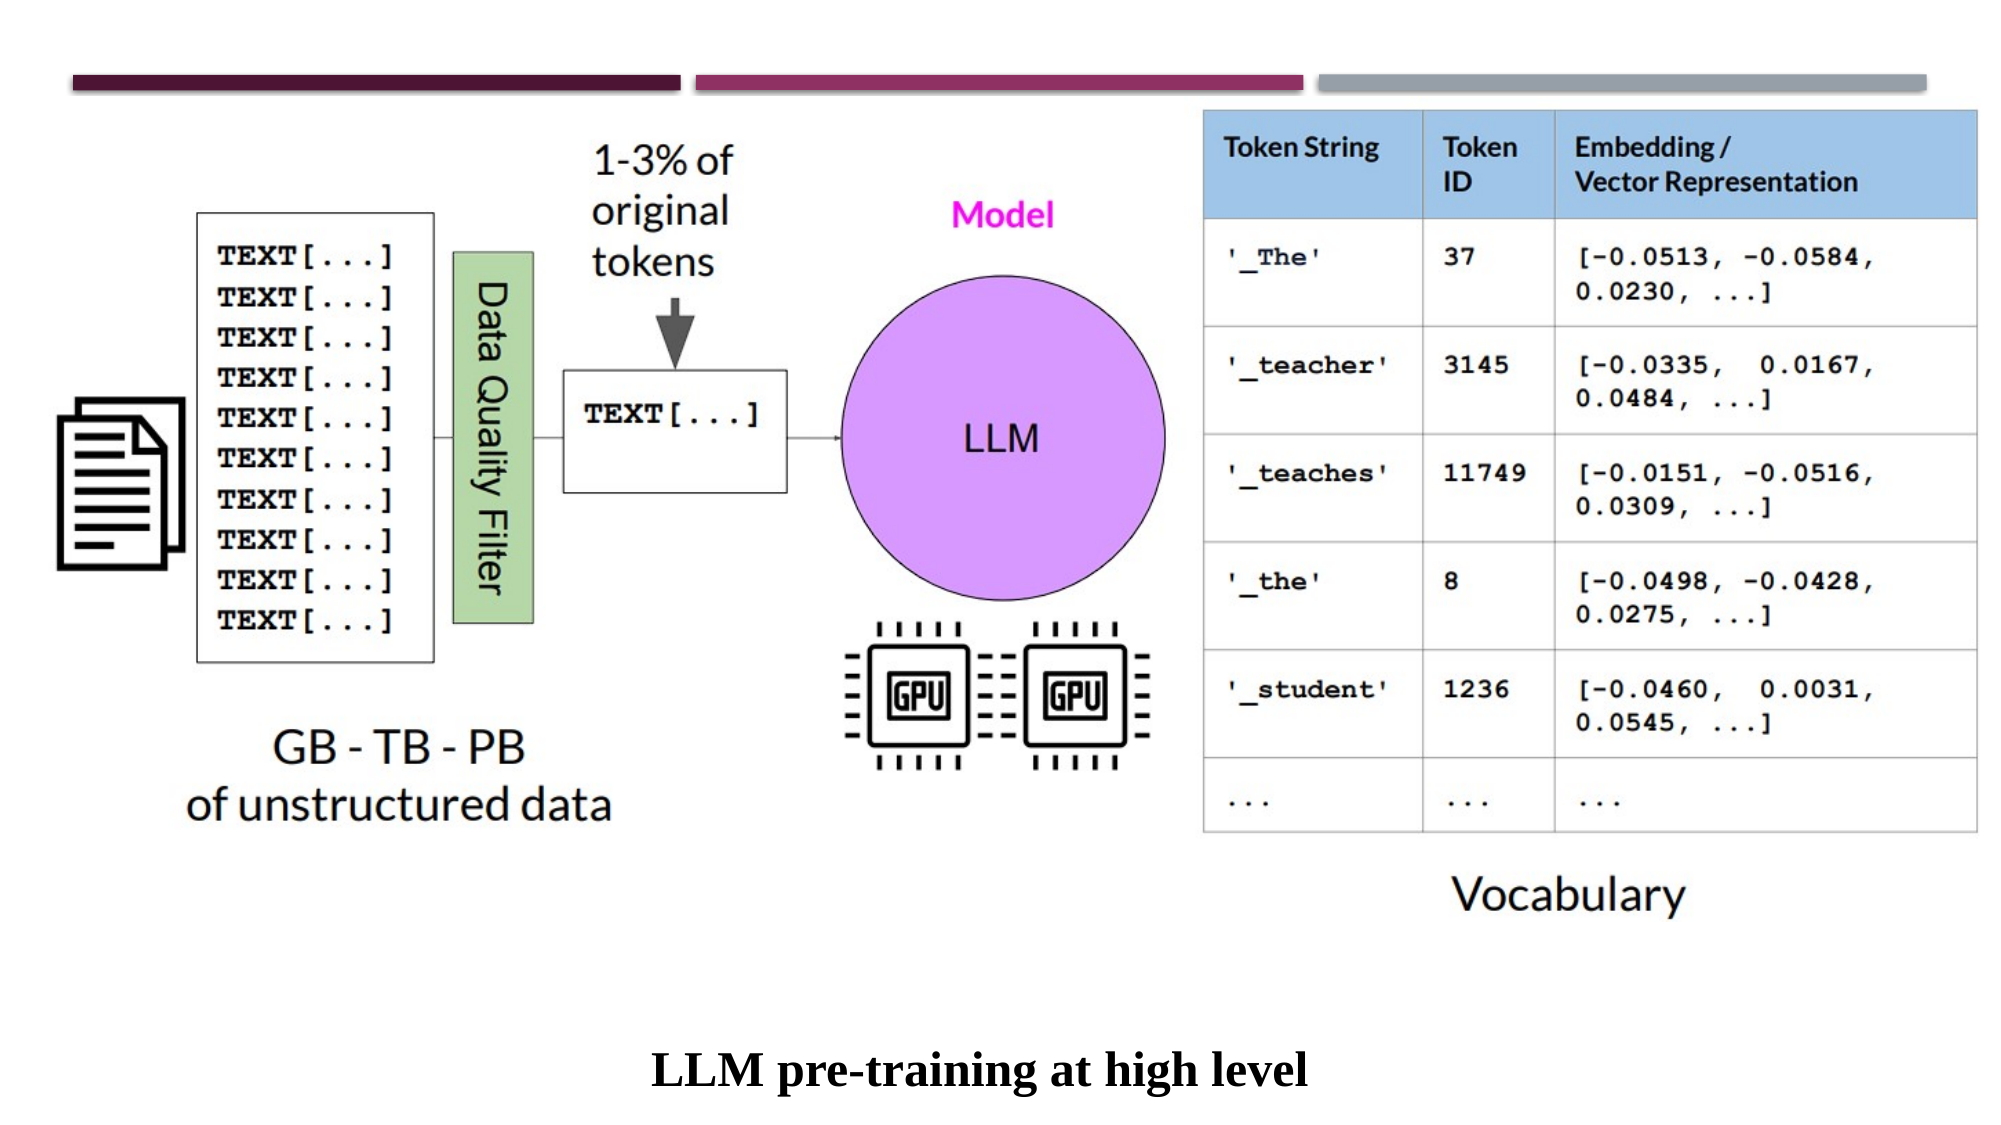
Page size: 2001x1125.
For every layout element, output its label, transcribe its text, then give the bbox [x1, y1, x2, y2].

list LLM pre-training at high level [0, 990, 1960, 1125]
picture [37, 95, 2000, 923]
